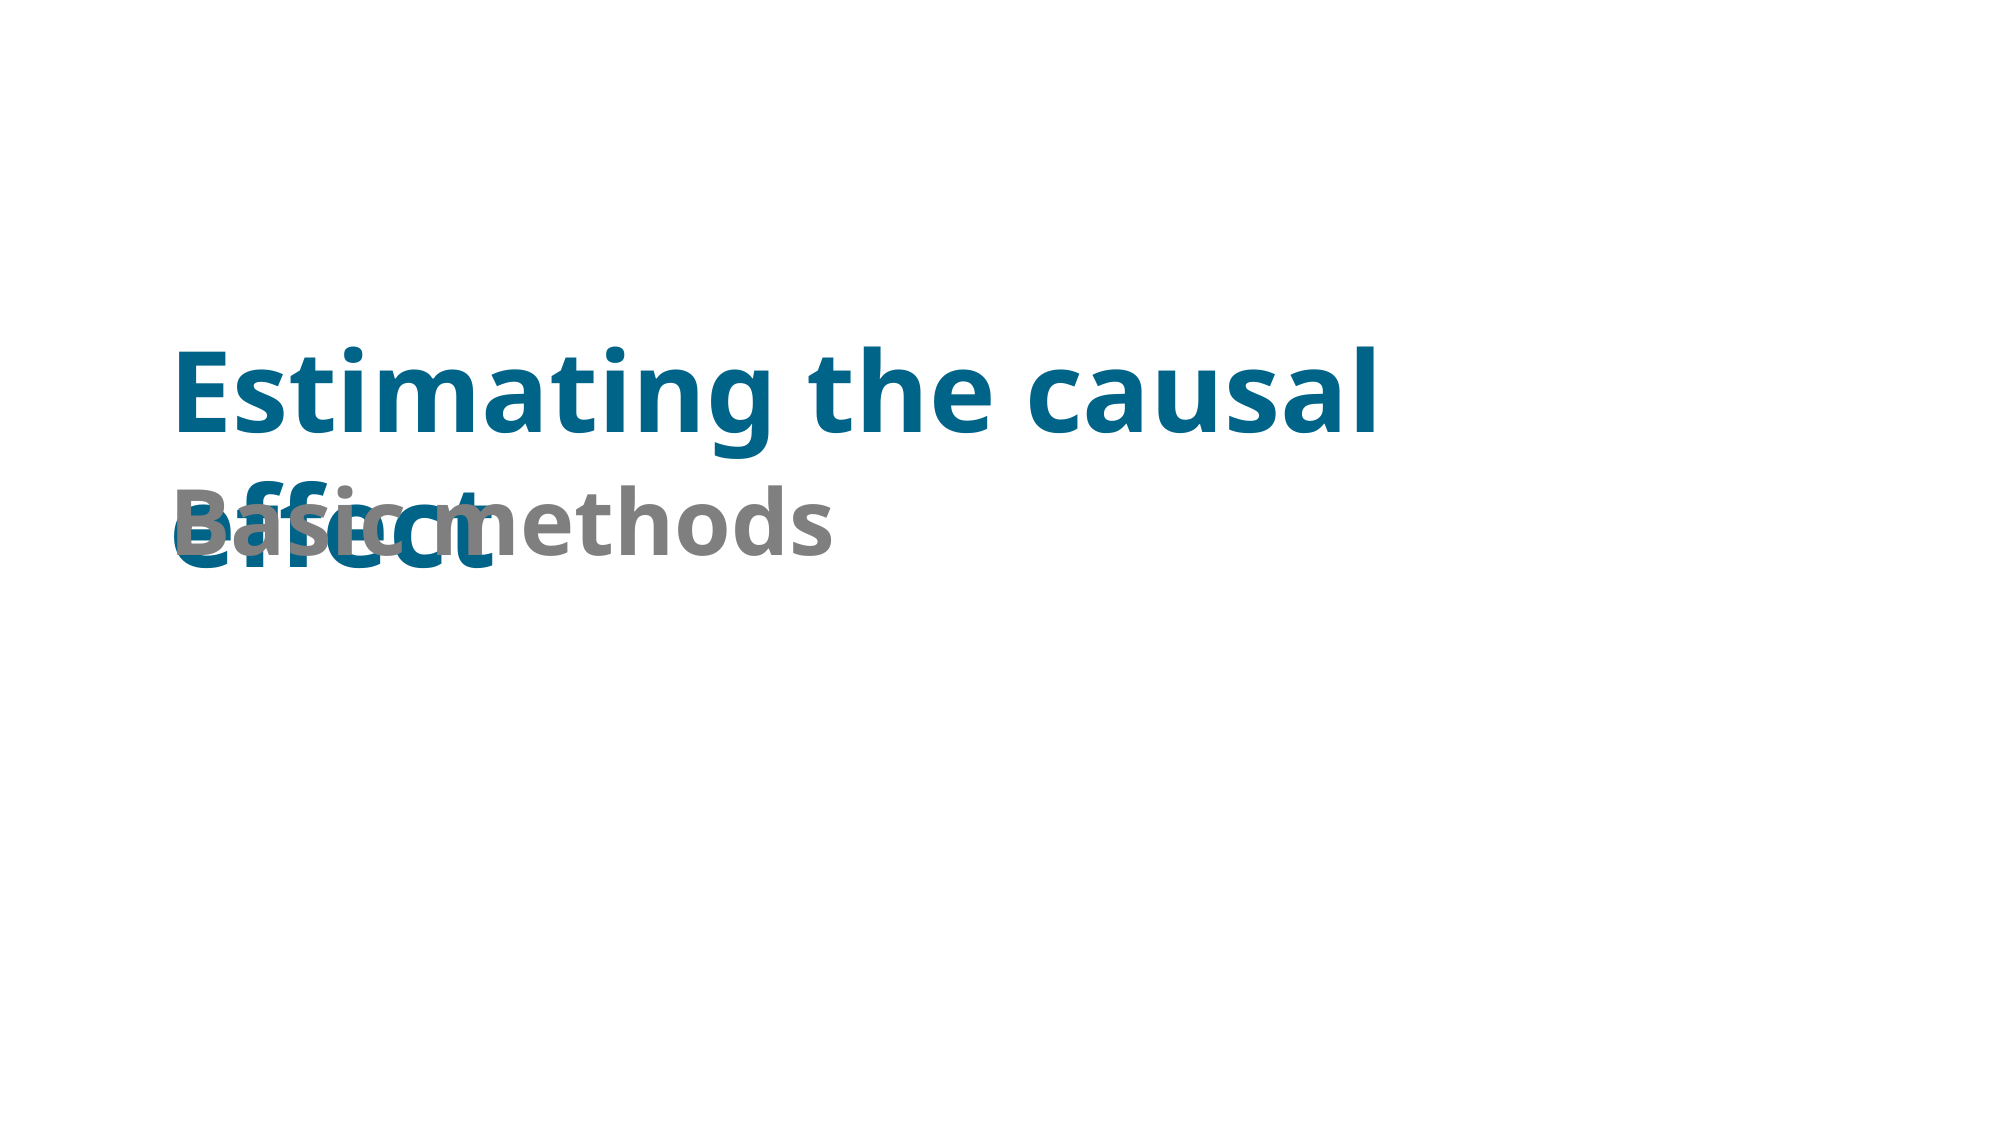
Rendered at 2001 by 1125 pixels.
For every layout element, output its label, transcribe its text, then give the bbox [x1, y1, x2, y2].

text_box Estimating the causal effect [154, 312, 1742, 452]
text_box Basic methods [154, 452, 1742, 600]
